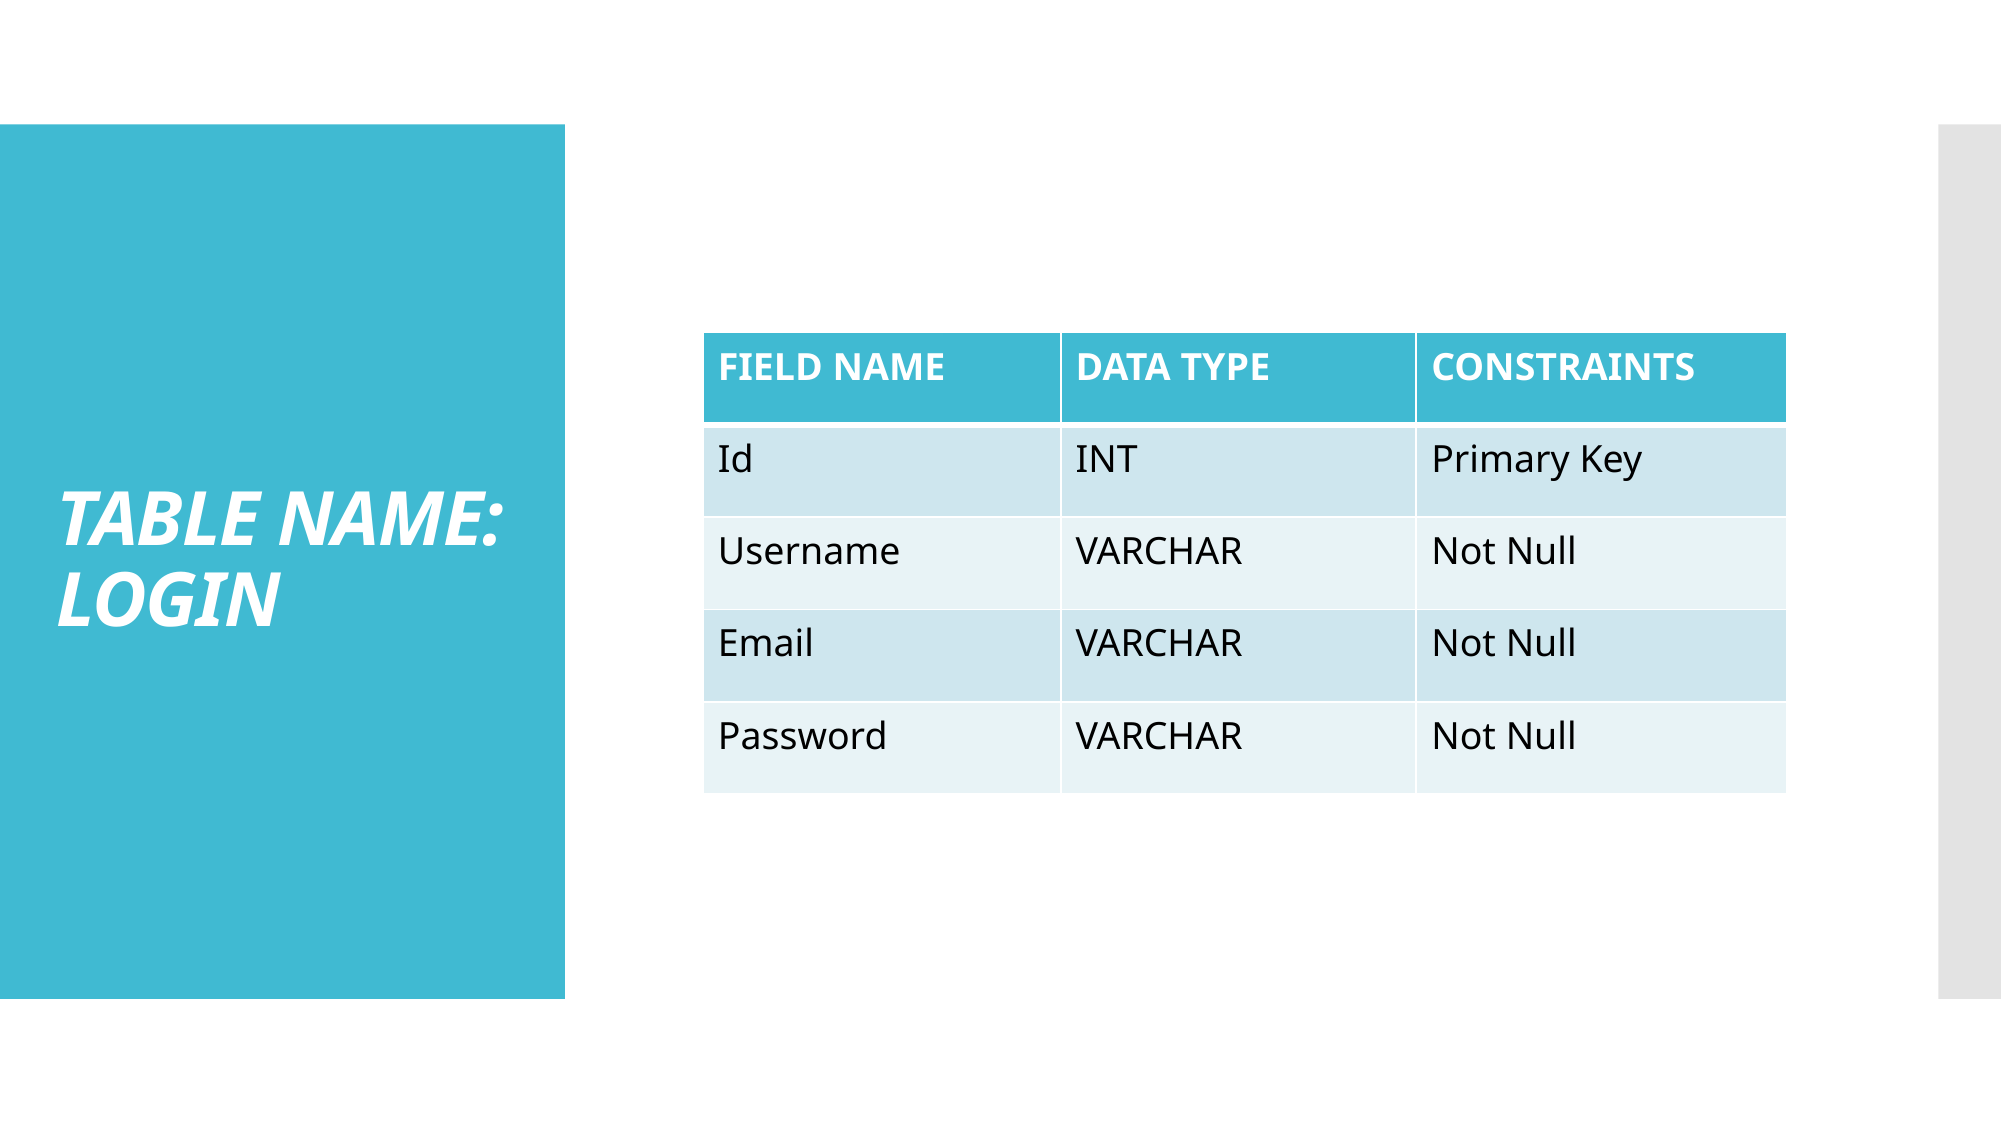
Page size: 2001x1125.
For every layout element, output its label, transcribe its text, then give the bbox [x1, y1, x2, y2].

table_header CONSTRAINTS [1417, 333, 1786, 422]
table_cell Username [704, 518, 1060, 609]
title TABLE NAME: LOGIN [41, 184, 525, 940]
table_cell Id [704, 428, 1060, 516]
table_cell Not Null [1417, 703, 1786, 793]
table_cell Password [704, 703, 1060, 793]
table_cell Not Null [1417, 518, 1786, 609]
table_cell INT [1062, 428, 1415, 516]
table_cell VARCHAR [1062, 518, 1415, 609]
table_cell Not Null [1417, 610, 1786, 701]
table_cell VARCHAR [1062, 610, 1415, 701]
table_header FIELD NAME [704, 333, 1060, 422]
table_cell Primary Key [1417, 428, 1786, 516]
table_cell VARCHAR [1062, 703, 1415, 793]
table_header DATA TYPE [1062, 333, 1415, 422]
table_cell Email [704, 610, 1060, 701]
